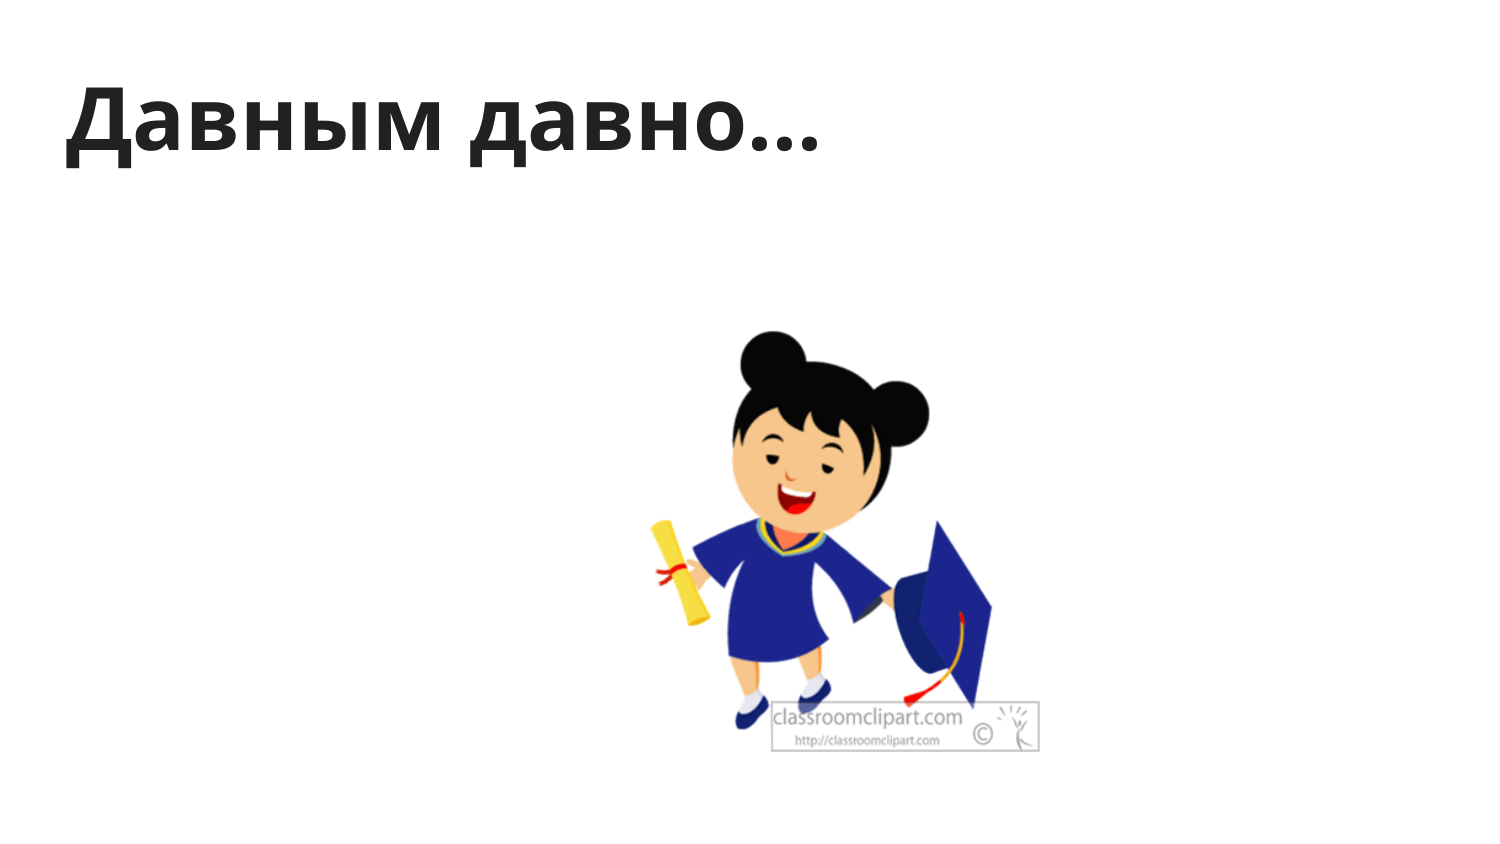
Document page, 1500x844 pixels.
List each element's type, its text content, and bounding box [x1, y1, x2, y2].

picture [495, 154, 1112, 769]
title Давным давно... [51, 48, 1449, 180]
